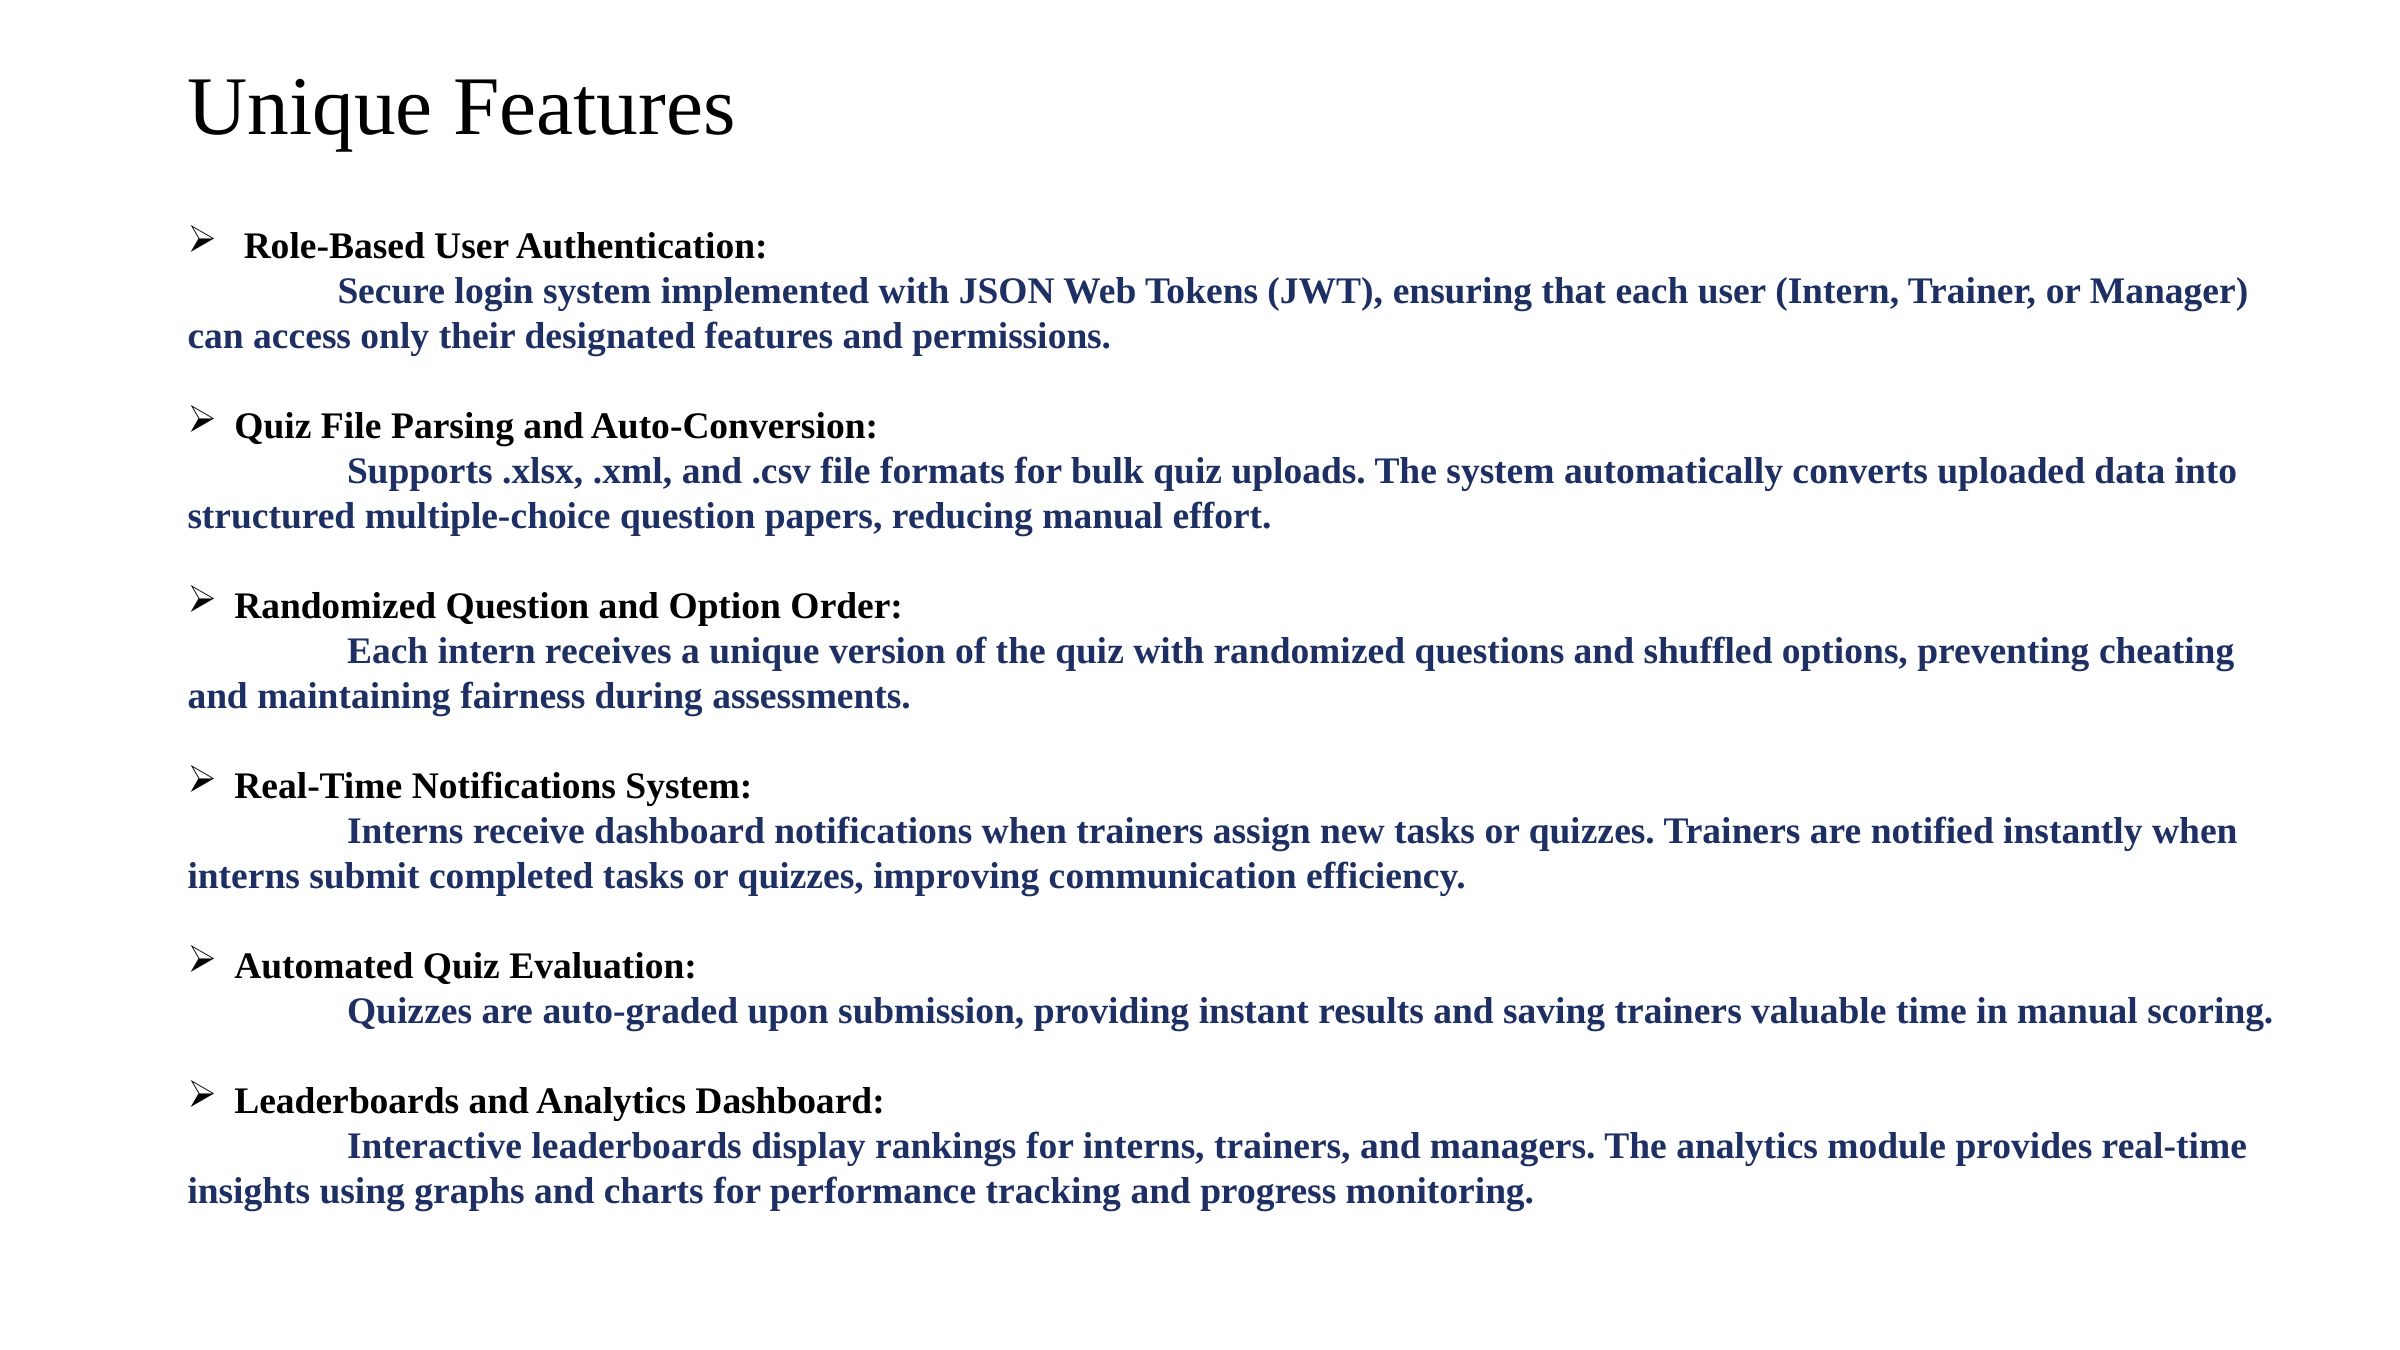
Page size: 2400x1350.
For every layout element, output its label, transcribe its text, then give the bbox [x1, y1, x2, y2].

text_box Role-Based User Authentication: Secure login system implemented with JSON Web Tokens (JWT), ensuring that each user (Intern, Trainer, or Manager) can access only their designated features and permissions. Quiz File Parsing and Auto-Conversion: Supports .xlsx, .xml, and .csv file formats for bulk quiz uploads. The system automatically converts uploaded data into structured multiple-choice question papers, reducing manual effort. Randomized Question and Option Order: Each intern receives a unique version of the quiz with randomized questions and shuffled options, preventing cheating and maintaining fairness during assessments. Real-Time Notifications System: Interns receive dashboard notifications when trainers assign new tasks or quizzes. Trainers are notified instantly when interns submit completed tasks or quizzes, improving communication efficiency. Automated Quiz Evaluation: Quizzes are auto-graded upon submission, providing instant results and saving trainers valuable time in manual scoring. Leaderboards and Analytics Dashboard: Interactive leaderboards display rankings for interns, trainers, and managers. The analytics module provides real-time insights using graphs and charts for performance tracking and progress monitoring. [172, 214, 2304, 1350]
text_box Unique Features [172, 43, 1373, 159]
